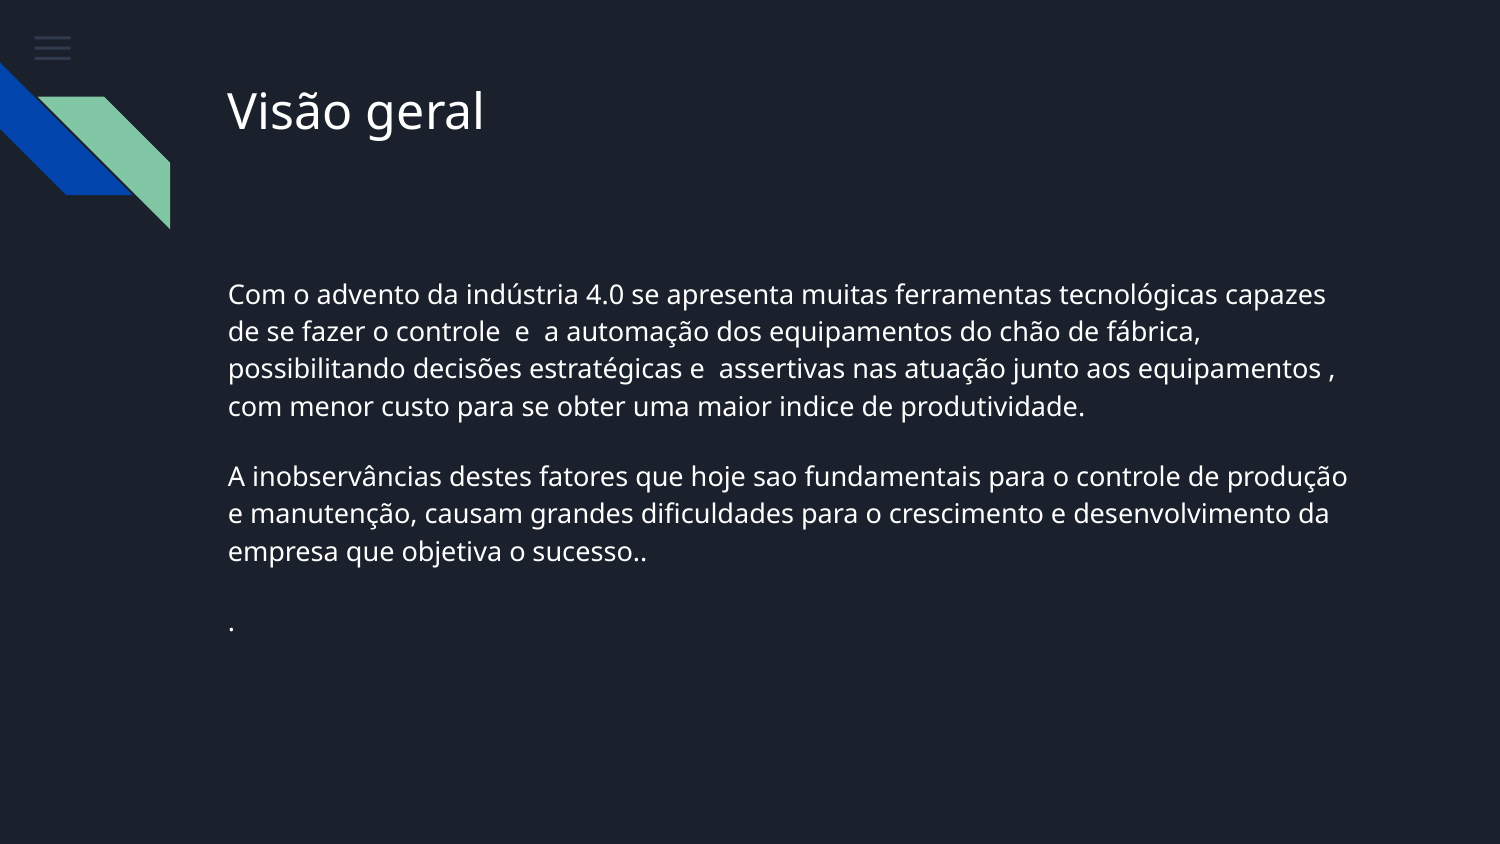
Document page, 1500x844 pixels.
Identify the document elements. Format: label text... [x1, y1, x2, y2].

list Com o advento da indústria 4.0 se apresenta muitas ferramentas tecnológicas capazes de se fazer o controle e a automação dos equipamentos do chão de fábrica, possibilitando decisões estratégicas e assertivas nas atuação junto aos equipamentos , com menor custo para se obter uma maior indice de produtividade. A inobservâncias destes fatores que hoje sao fundamentais para o controle de produção e manutenção, causam grandes dificuldades para o crescimento e desenvolvimento da empresa que objetiva o sucesso.. . [212, 257, 1368, 735]
title Visão geral [212, 64, 1368, 215]
